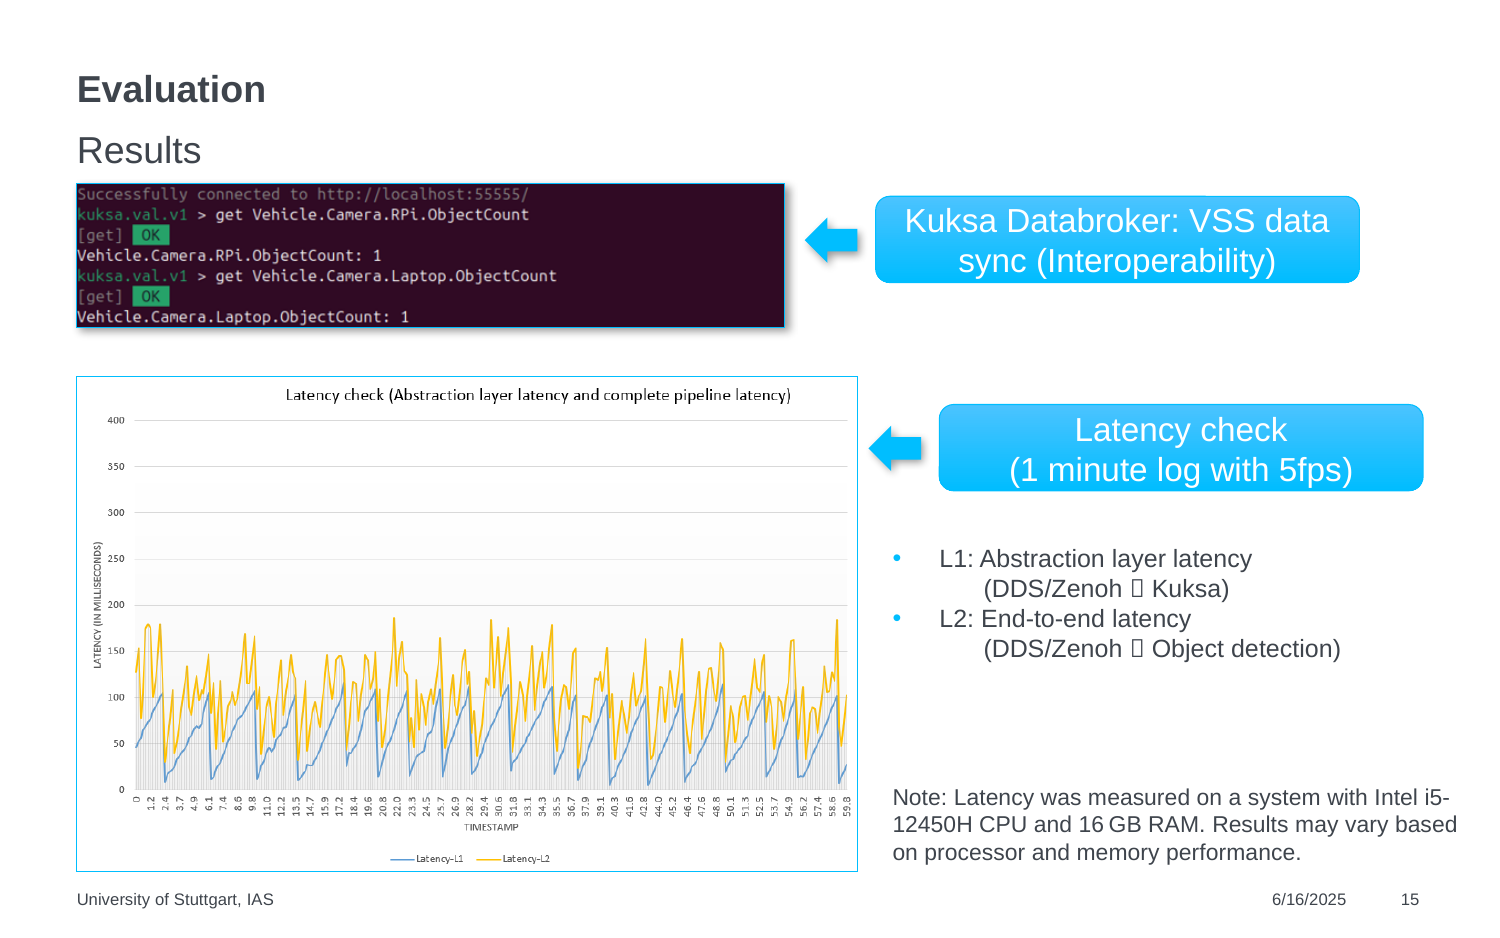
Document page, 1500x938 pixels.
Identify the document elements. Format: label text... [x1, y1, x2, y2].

text_box [803, 215, 859, 266]
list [76, 376, 858, 872]
slide_number 15 [1400, 889, 1438, 910]
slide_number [1272, 889, 1360, 910]
list Results [76, 117, 1424, 163]
title Evaluation [76, 64, 1424, 111]
text_box [866, 423, 923, 474]
footer University of Stuttgart, IAS [76, 888, 1072, 910]
picture [78, 185, 783, 326]
text_box Kuksa Databroker: VSS data sync (Interoperability) [875, 195, 1360, 284]
text_box L1: Abstraction layer latency (DDS/Zenoh  Kuksa) L2: End-to-end latency (DDS/Zenoh  Object detection) Note: Latency was measured on a system with Intel i5-12450H CPU and 16 GB RAM. Results may vary based on processor and memory performance. [892, 543, 1476, 889]
text_box Latency check (1 minute log with 5fps) [938, 403, 1424, 492]
